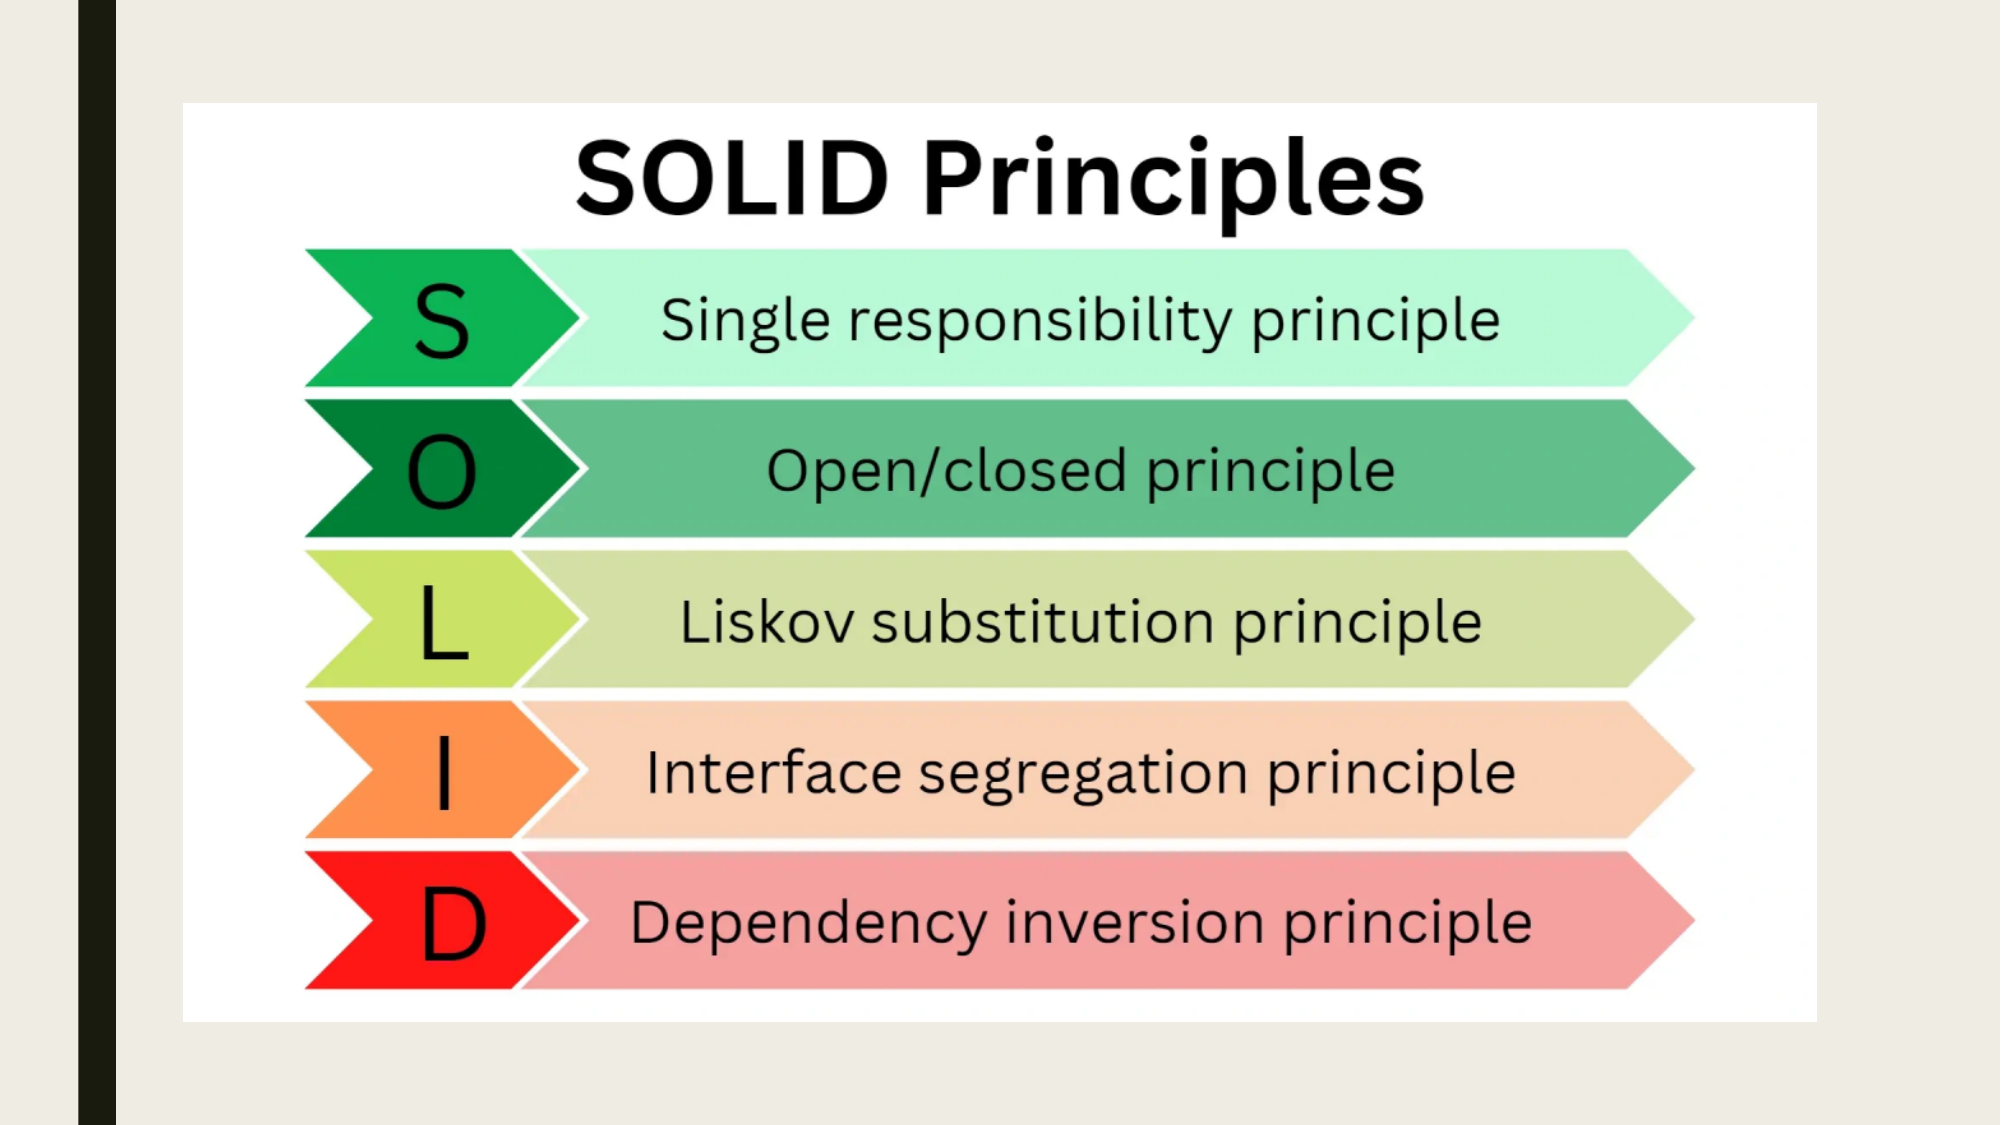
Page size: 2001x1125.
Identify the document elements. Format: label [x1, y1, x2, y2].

picture [183, 103, 1817, 1022]
